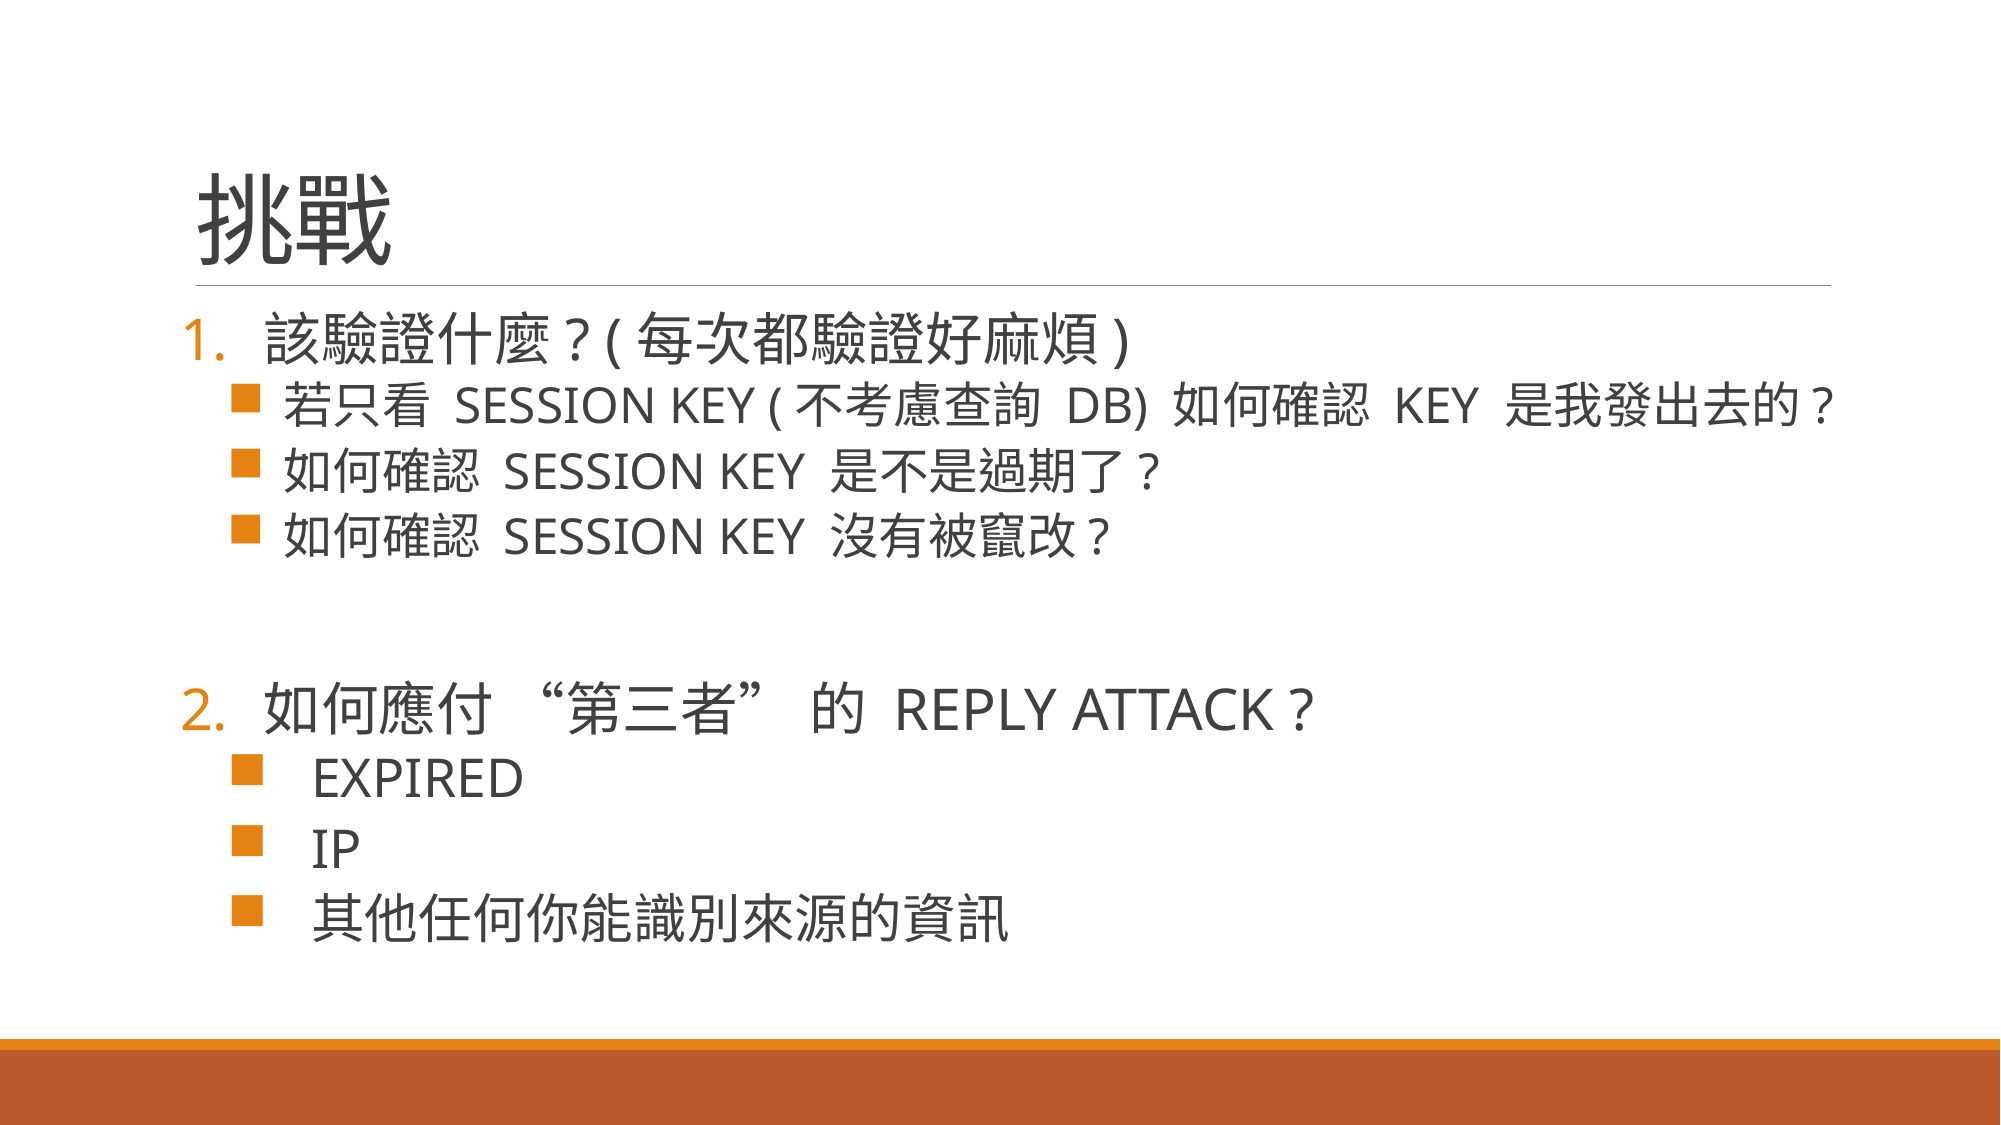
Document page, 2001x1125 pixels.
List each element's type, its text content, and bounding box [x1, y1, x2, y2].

list 該驗證什麼? (每次都驗證好麻煩) 若只看 SESSION KEY (不考慮查詢 DB) 如何確認 KEY 是我發出去的? 如何確認 SESSION KEY 是不是過期了? 如何確認 SESSION KEY 沒有被竄改? 如何應付 “第三者” 的 REPLY ATTACK ? EXPIRED IP 其他任何你能識別來源的資訊 [180, 302, 1830, 963]
title 挑戰 [180, 47, 1830, 285]
